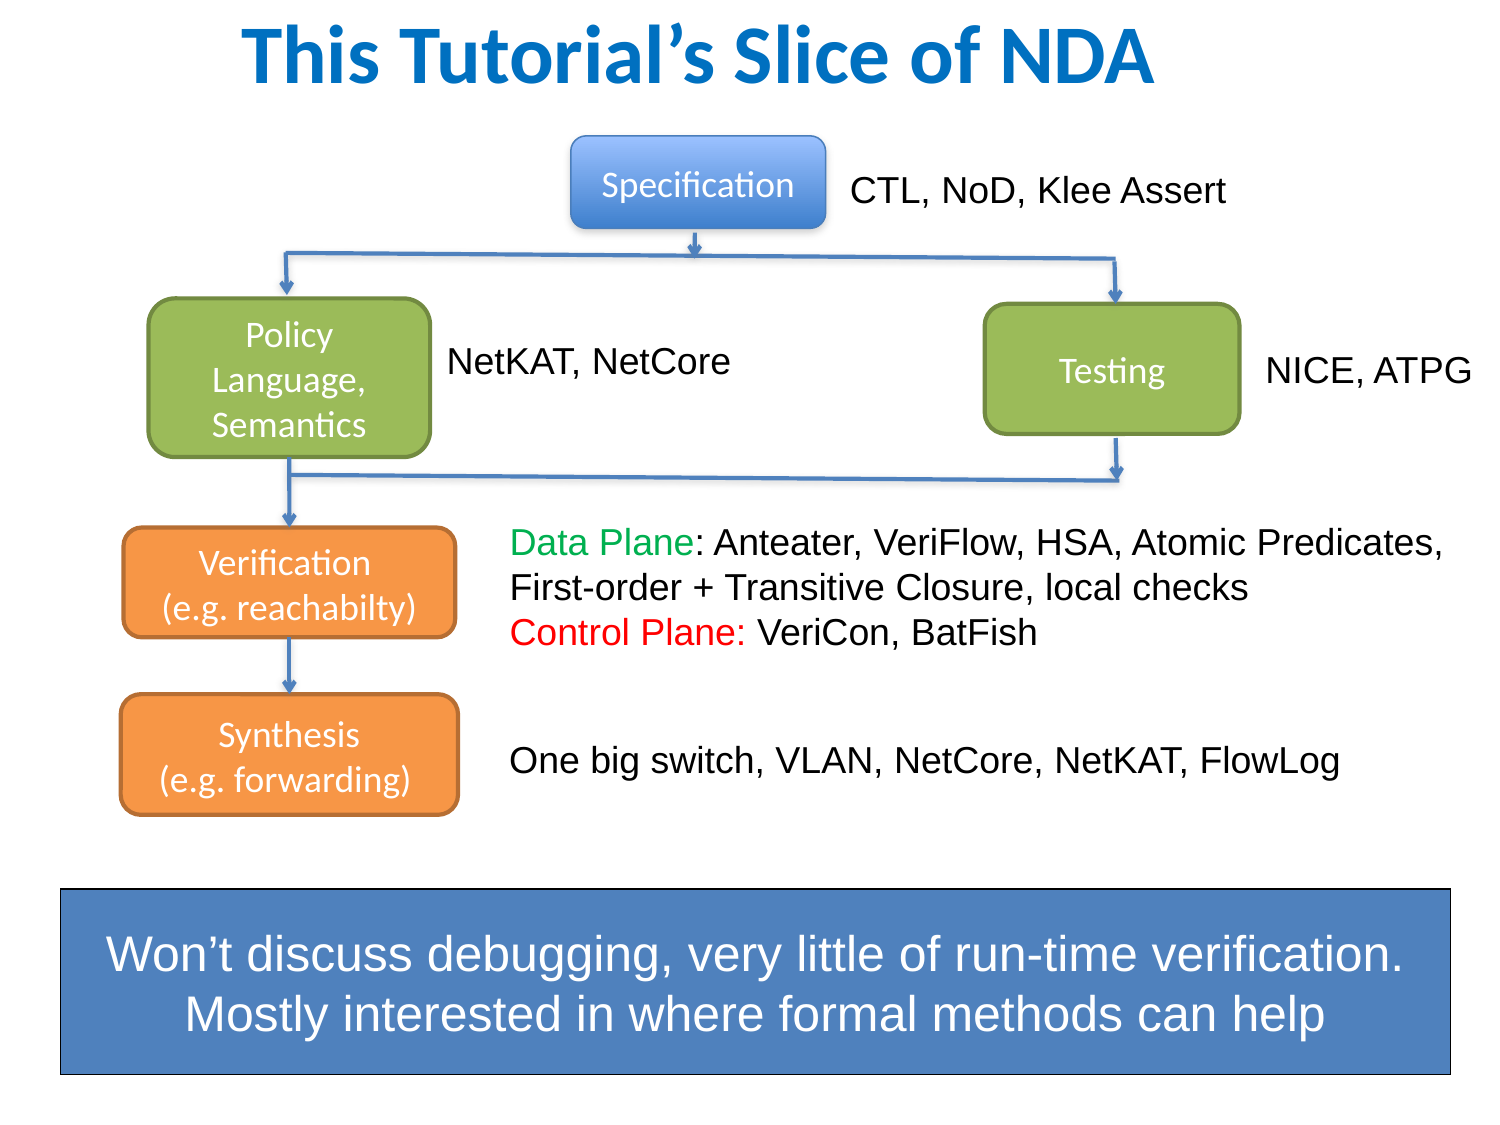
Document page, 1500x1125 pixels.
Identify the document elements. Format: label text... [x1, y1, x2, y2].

text_box CTL, NoD, Klee Assert [835, 158, 1242, 218]
text_box Verification (e.g. reachabilty) [121, 525, 458, 640]
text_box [288, 252, 689, 259]
text_box Won’t discuss debugging, very little of run-time verification. Mostly interested in where formal methods can help [60, 889, 1451, 1075]
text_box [700, 252, 1116, 259]
text_box Specification [570, 145, 826, 229]
text_box Policy Language, Semantics [146, 296, 433, 460]
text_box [289, 474, 1110, 481]
text_box Testing [982, 301, 1242, 437]
text_box Data Plane: Anteater, VeriFlow, HSA, Atomic Predicates, First-order + Transitive Closure, local checks Control Plane: VeriCon, BatFish [494, 510, 1470, 661]
text_box One big switch, VLAN, NetCore, NetKAT, FlowLog [494, 728, 1367, 789]
title This Tutorial’s Slice of NDA [35, 0, 1361, 145]
text_box Synthesis (e.g. forwarding) [118, 692, 461, 817]
text_box NICE, ATPG [1250, 338, 1499, 399]
text_box NetKAT, NetCore [431, 329, 747, 390]
